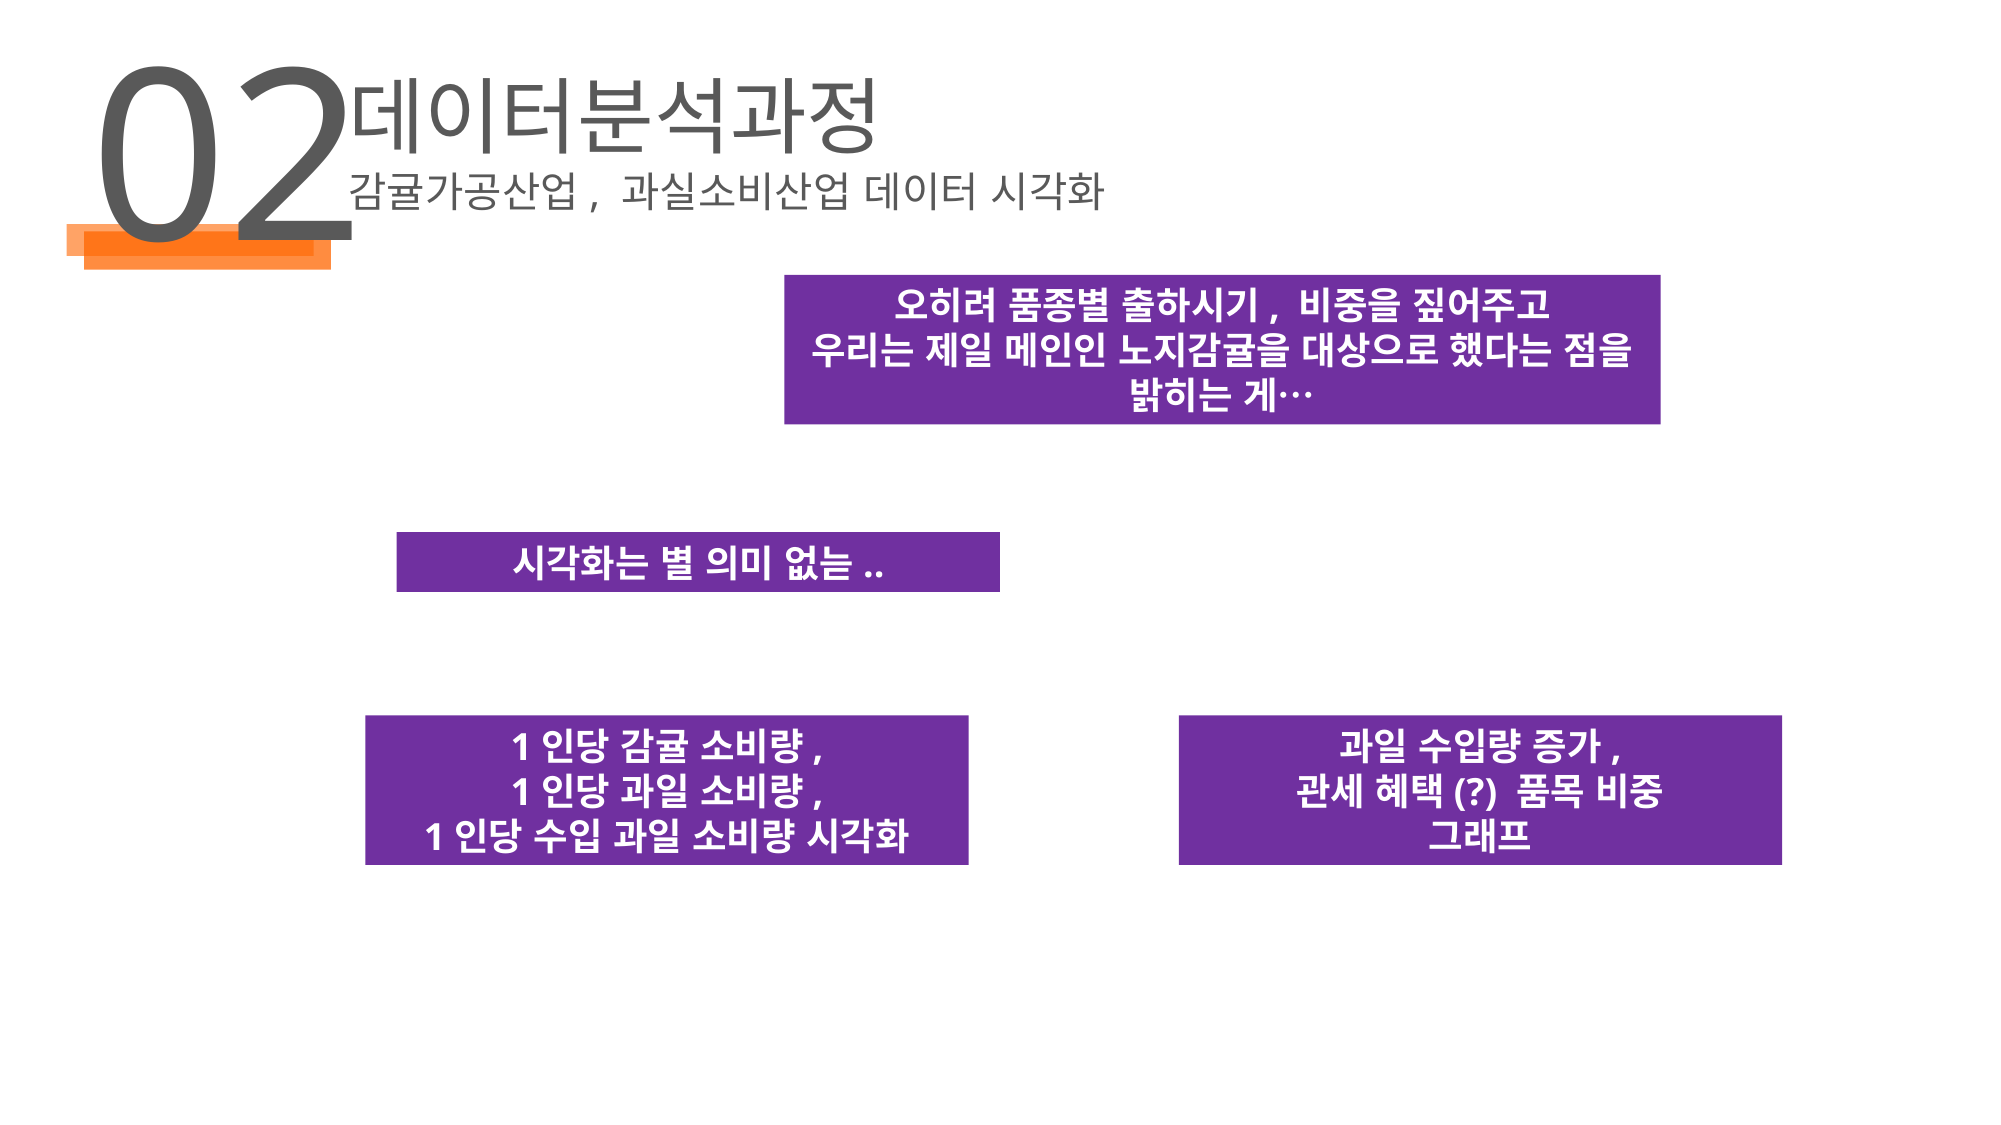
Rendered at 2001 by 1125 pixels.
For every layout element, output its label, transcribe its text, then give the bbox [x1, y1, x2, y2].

text_box 오히려 품종별 출하시기, 비중을 짚어주고 우리는 제일 메인인 노지감귤을 대상으로 했다는 점을 밝히는 게… [784, 274, 1661, 425]
text_box 시각화는 별 의미 없늗.. [396, 532, 1000, 592]
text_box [66, 0, 1362, 300]
text_box 과일 수입량 증가, 관세 혜택(?) 품목 비중 그래프 [1178, 715, 1783, 865]
text_box 1인당 감귤 소비량, 1인당 과일 소비량, 1인당 수입 과일 소비량 시각화 [365, 715, 969, 865]
